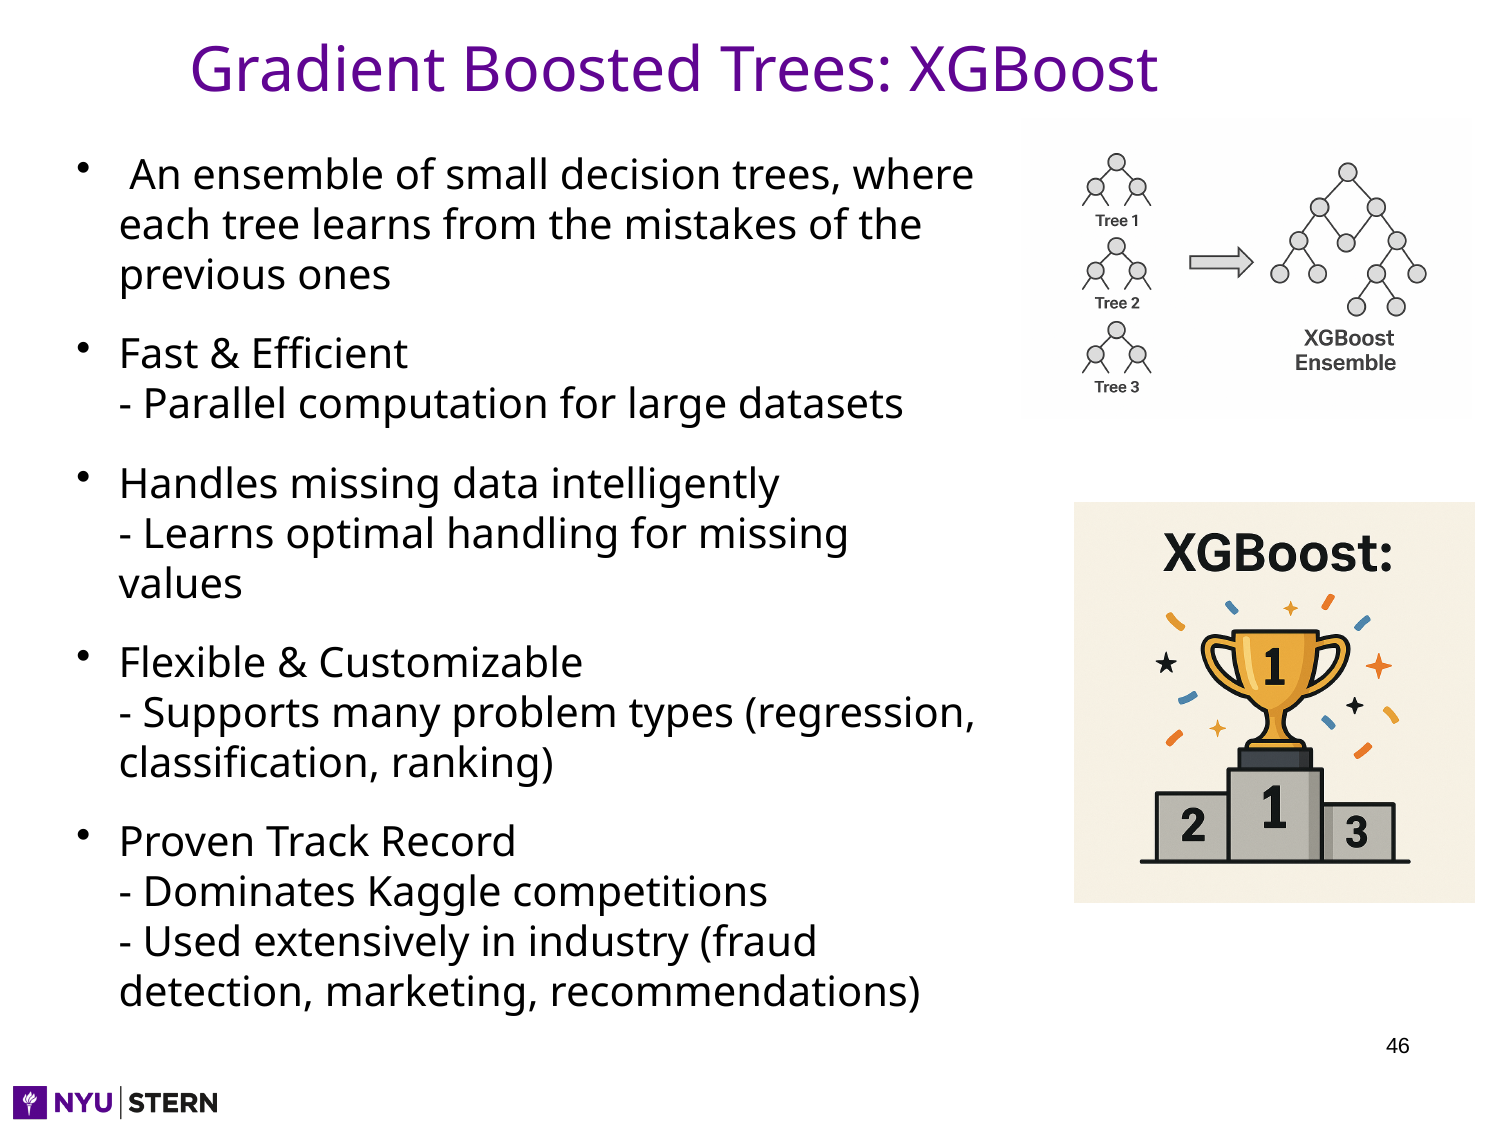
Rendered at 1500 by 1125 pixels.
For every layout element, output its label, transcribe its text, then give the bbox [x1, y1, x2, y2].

list An ensemble of small decision trees, where each tree learns from the mistakes of the previous ones Fast & Efficient - Parallel computation for large datasets Handles missing data intelligently - Learns optimal handling for missing values Flexible & Customizable - Supports many problem types (regression, classification, ranking) Proven Track Record - Dominates Kaggle competitions - Used extensively in industry (fraud detection, marketing, recommendations) [61, 82, 992, 1070]
slide_number 46 [1074, 1024, 1426, 1103]
title Gradient Boosted Trees: XGBoost [0, 7, 1350, 127]
picture [0, 1038, 230, 1125]
picture [1074, 502, 1476, 904]
picture [1021, 117, 1472, 419]
